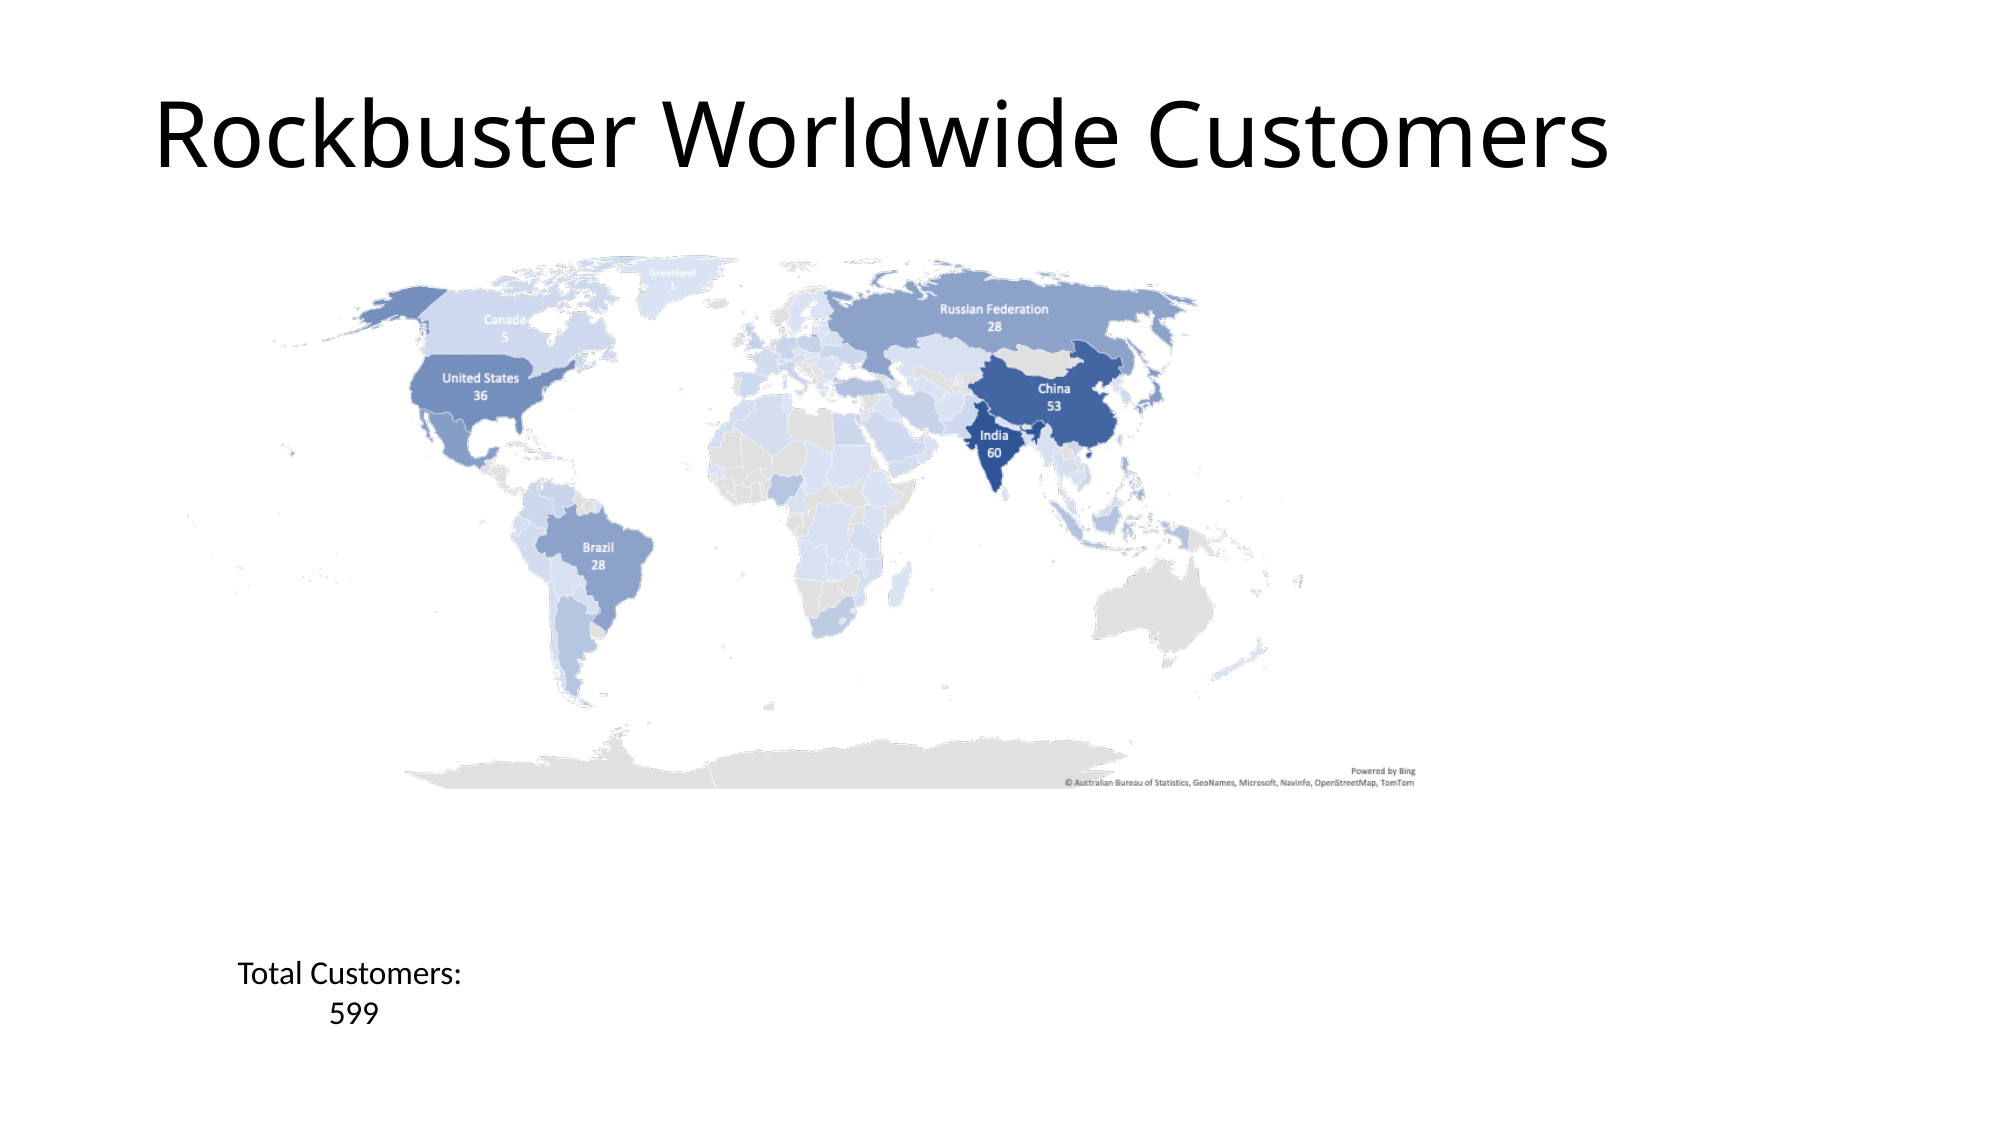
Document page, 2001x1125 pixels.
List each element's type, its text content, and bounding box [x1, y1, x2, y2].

picture [80, 246, 1902, 1065]
text_box Total Customers: 599 [204, 943, 504, 1039]
title Rockbuster Worldwide Customers [137, 29, 1863, 246]
